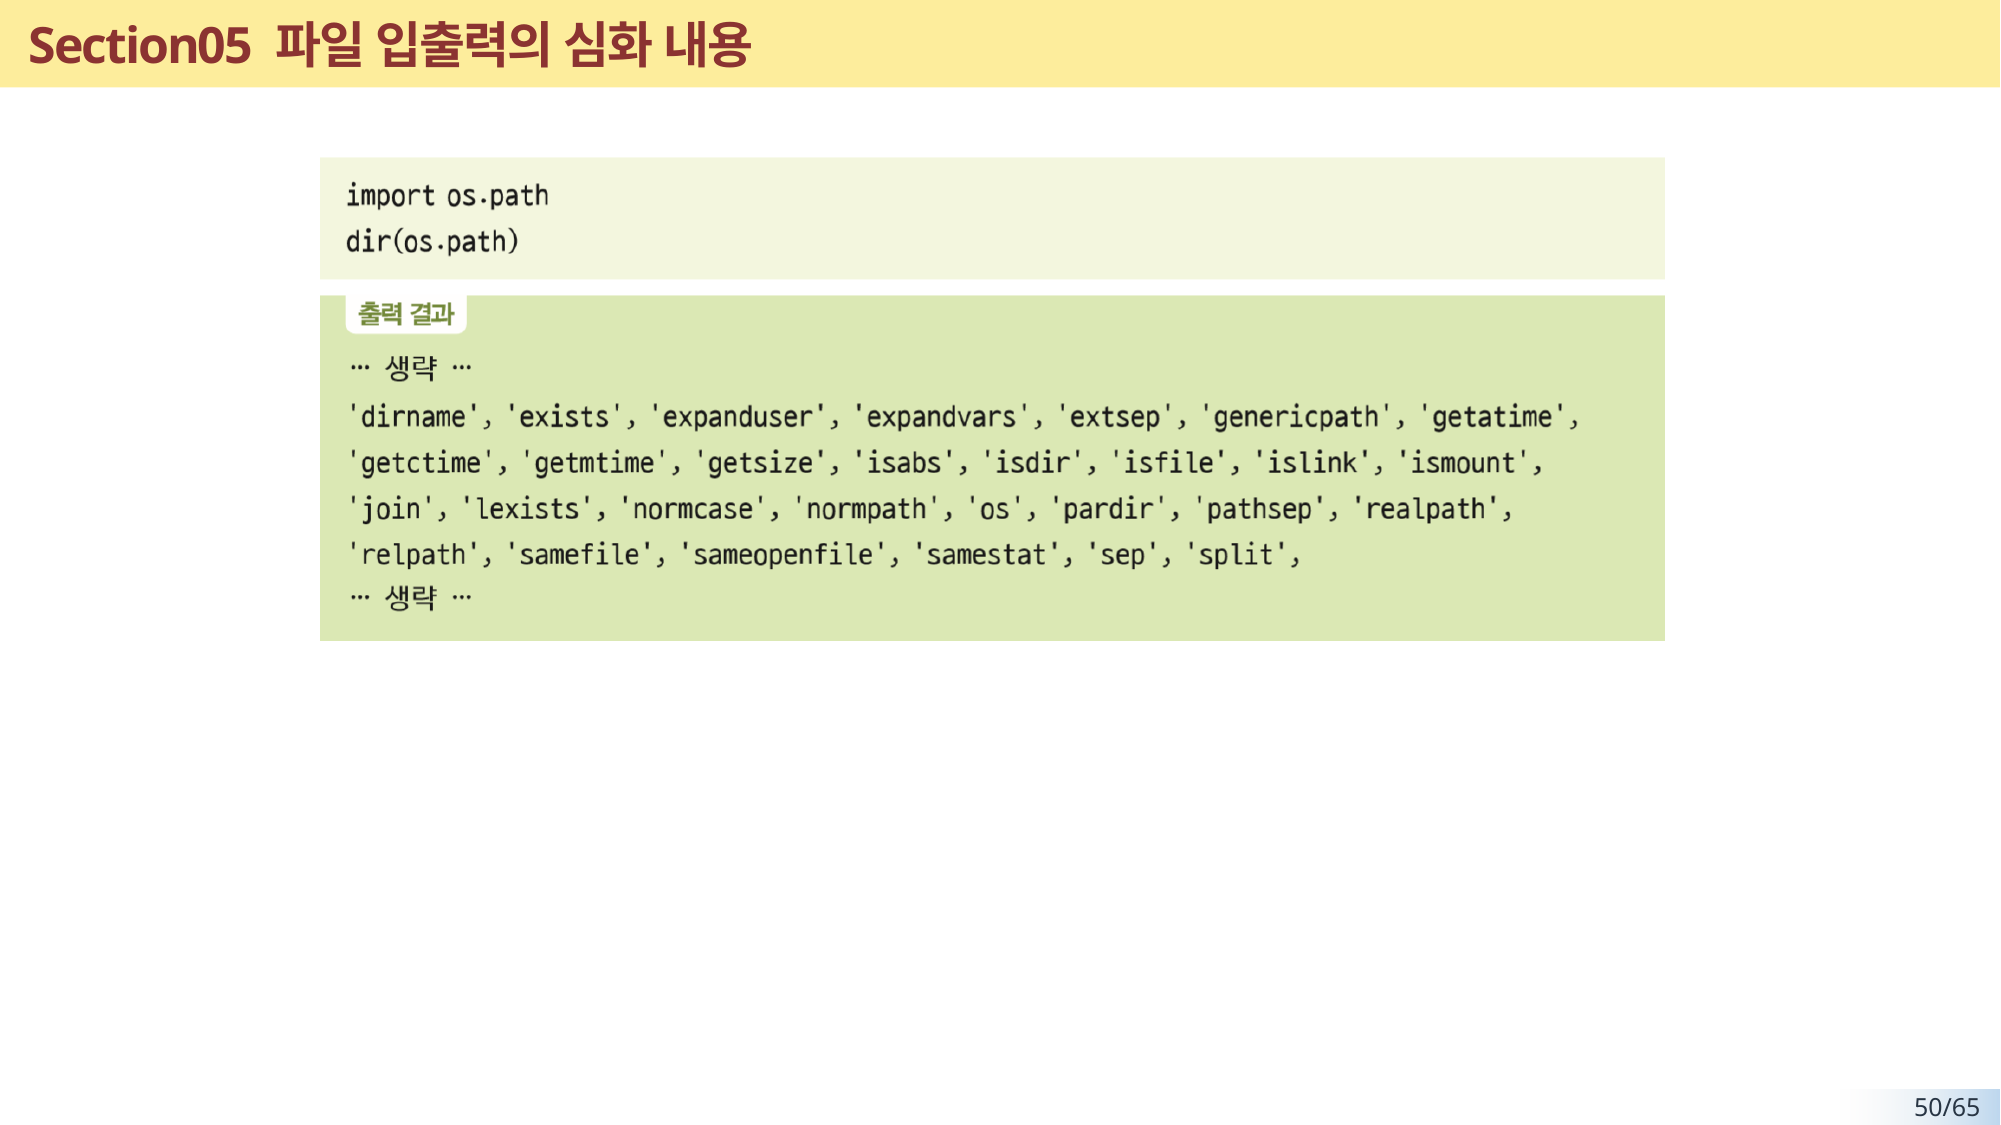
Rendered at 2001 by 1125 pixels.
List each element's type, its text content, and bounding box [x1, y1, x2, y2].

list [320, 156, 1665, 641]
title Section05 파일 입출력의 심화 내용 [13, 8, 1717, 87]
